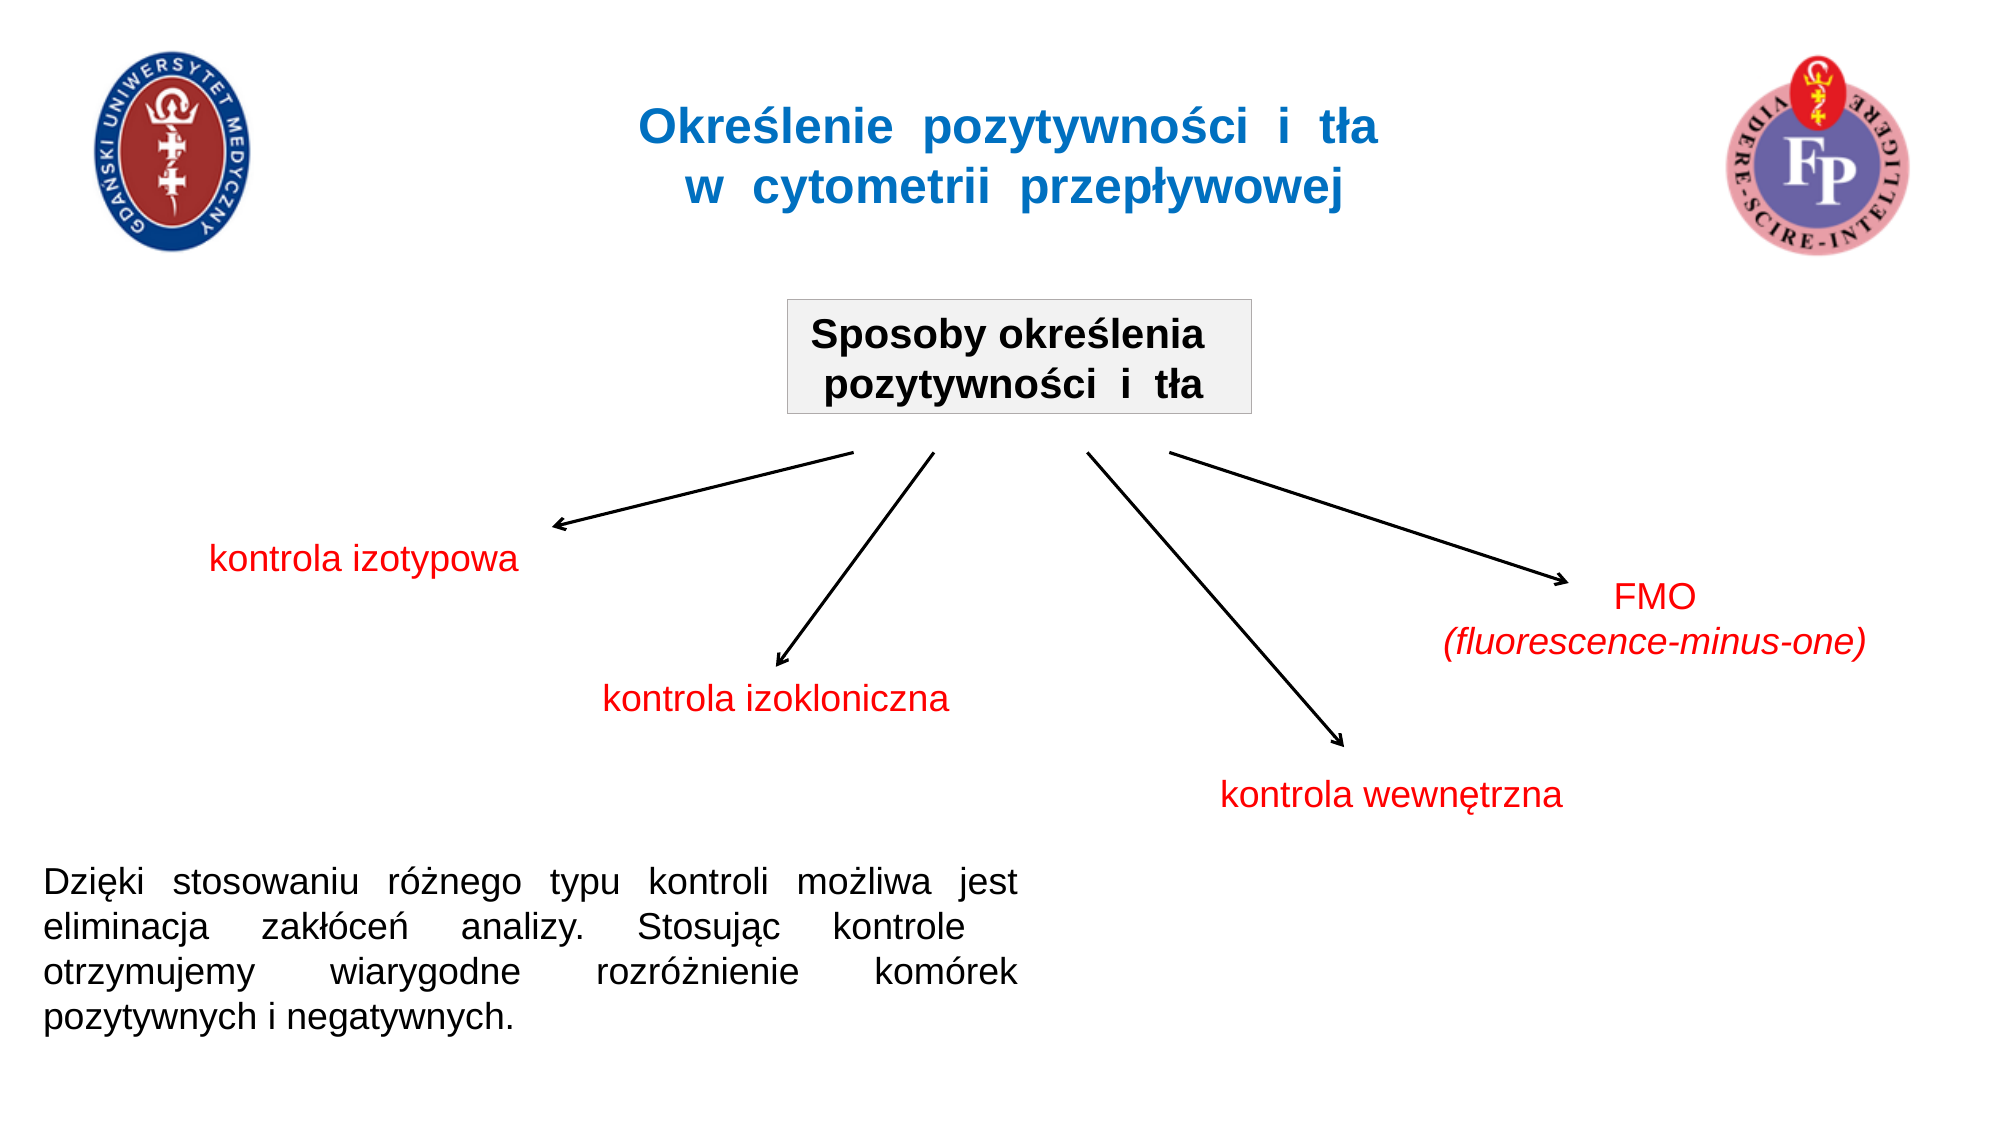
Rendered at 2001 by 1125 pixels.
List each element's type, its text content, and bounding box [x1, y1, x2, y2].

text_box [1087, 452, 1345, 748]
text_box Sposoby określenia pozytywności i tła [787, 299, 1252, 414]
text_box kontrola izokloniczna [587, 666, 965, 727]
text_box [775, 452, 934, 667]
text_box Dzięki stosowaniu różnego typu kontroli możliwa jest eliminacja zakłóceń analizy. Stosując kontrole otrzymujemy wiarygodne rozróżnienie komórek pozytywnych i negatywnych. [28, 849, 1033, 1045]
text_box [1169, 452, 1569, 583]
text_box kontrola wewnętrzna [1205, 762, 1589, 823]
text_box FMO (fluorescence-minus-one) [1428, 565, 1883, 670]
picture [80, 37, 264, 265]
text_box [551, 452, 775, 528]
text_box Określenie pozytywności i tła w cytometrii przepływowej [312, 86, 1718, 222]
picture [1718, 47, 1918, 262]
text_box kontrola izotypowa [194, 527, 534, 587]
